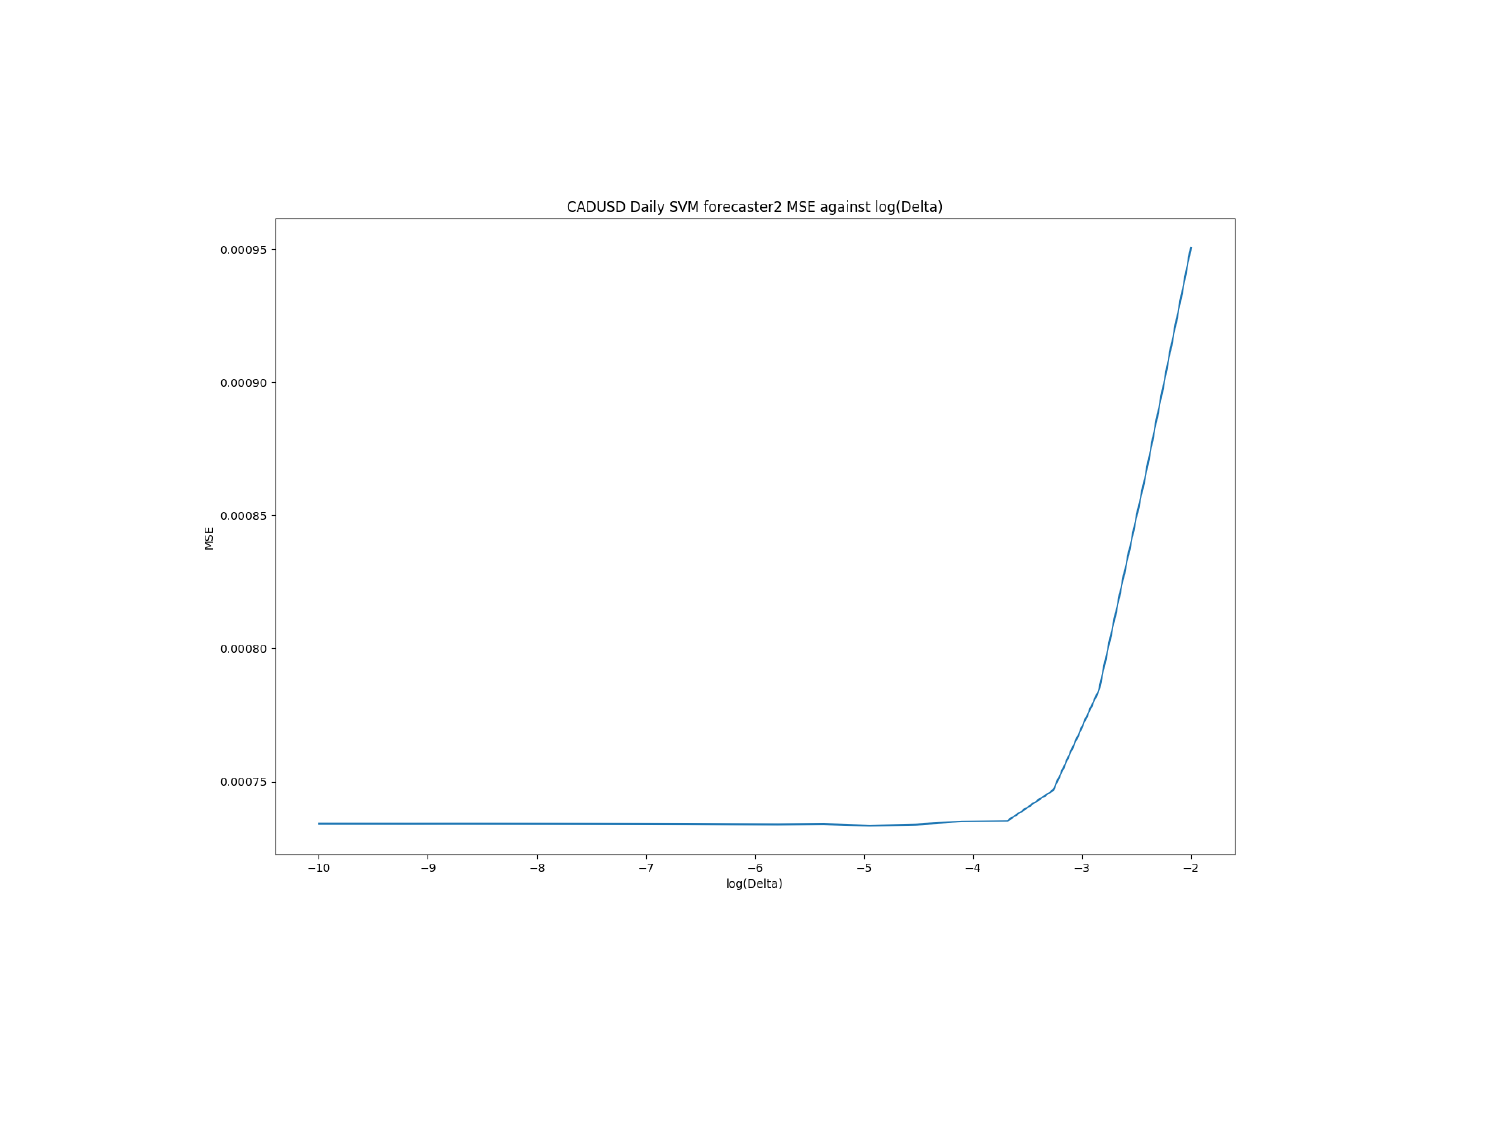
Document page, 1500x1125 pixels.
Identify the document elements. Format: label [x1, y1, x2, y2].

picture [119, 119, 1358, 946]
